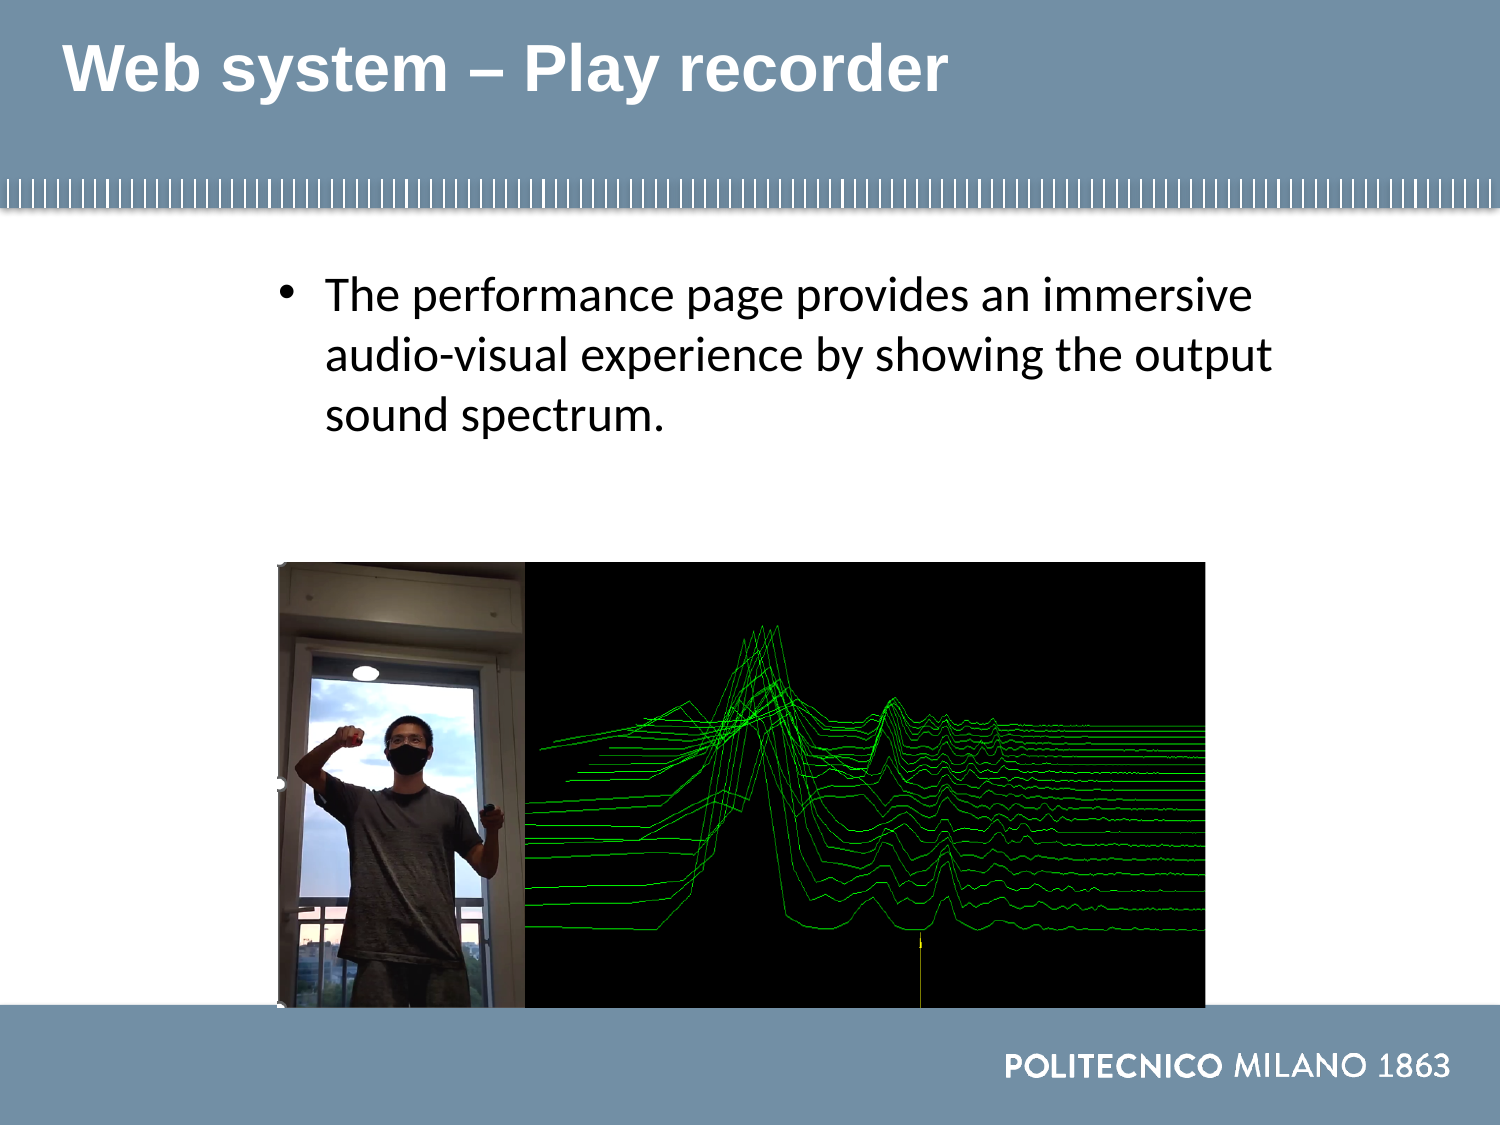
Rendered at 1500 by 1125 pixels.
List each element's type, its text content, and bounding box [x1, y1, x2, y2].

picture [277, 562, 1206, 1008]
text_box The performance page provides an immersive audio-visual experience by showing the output sound spectrum. [263, 253, 1306, 449]
title Web system – Play recorder [47, 17, 1455, 155]
picture [999, 1041, 1456, 1089]
